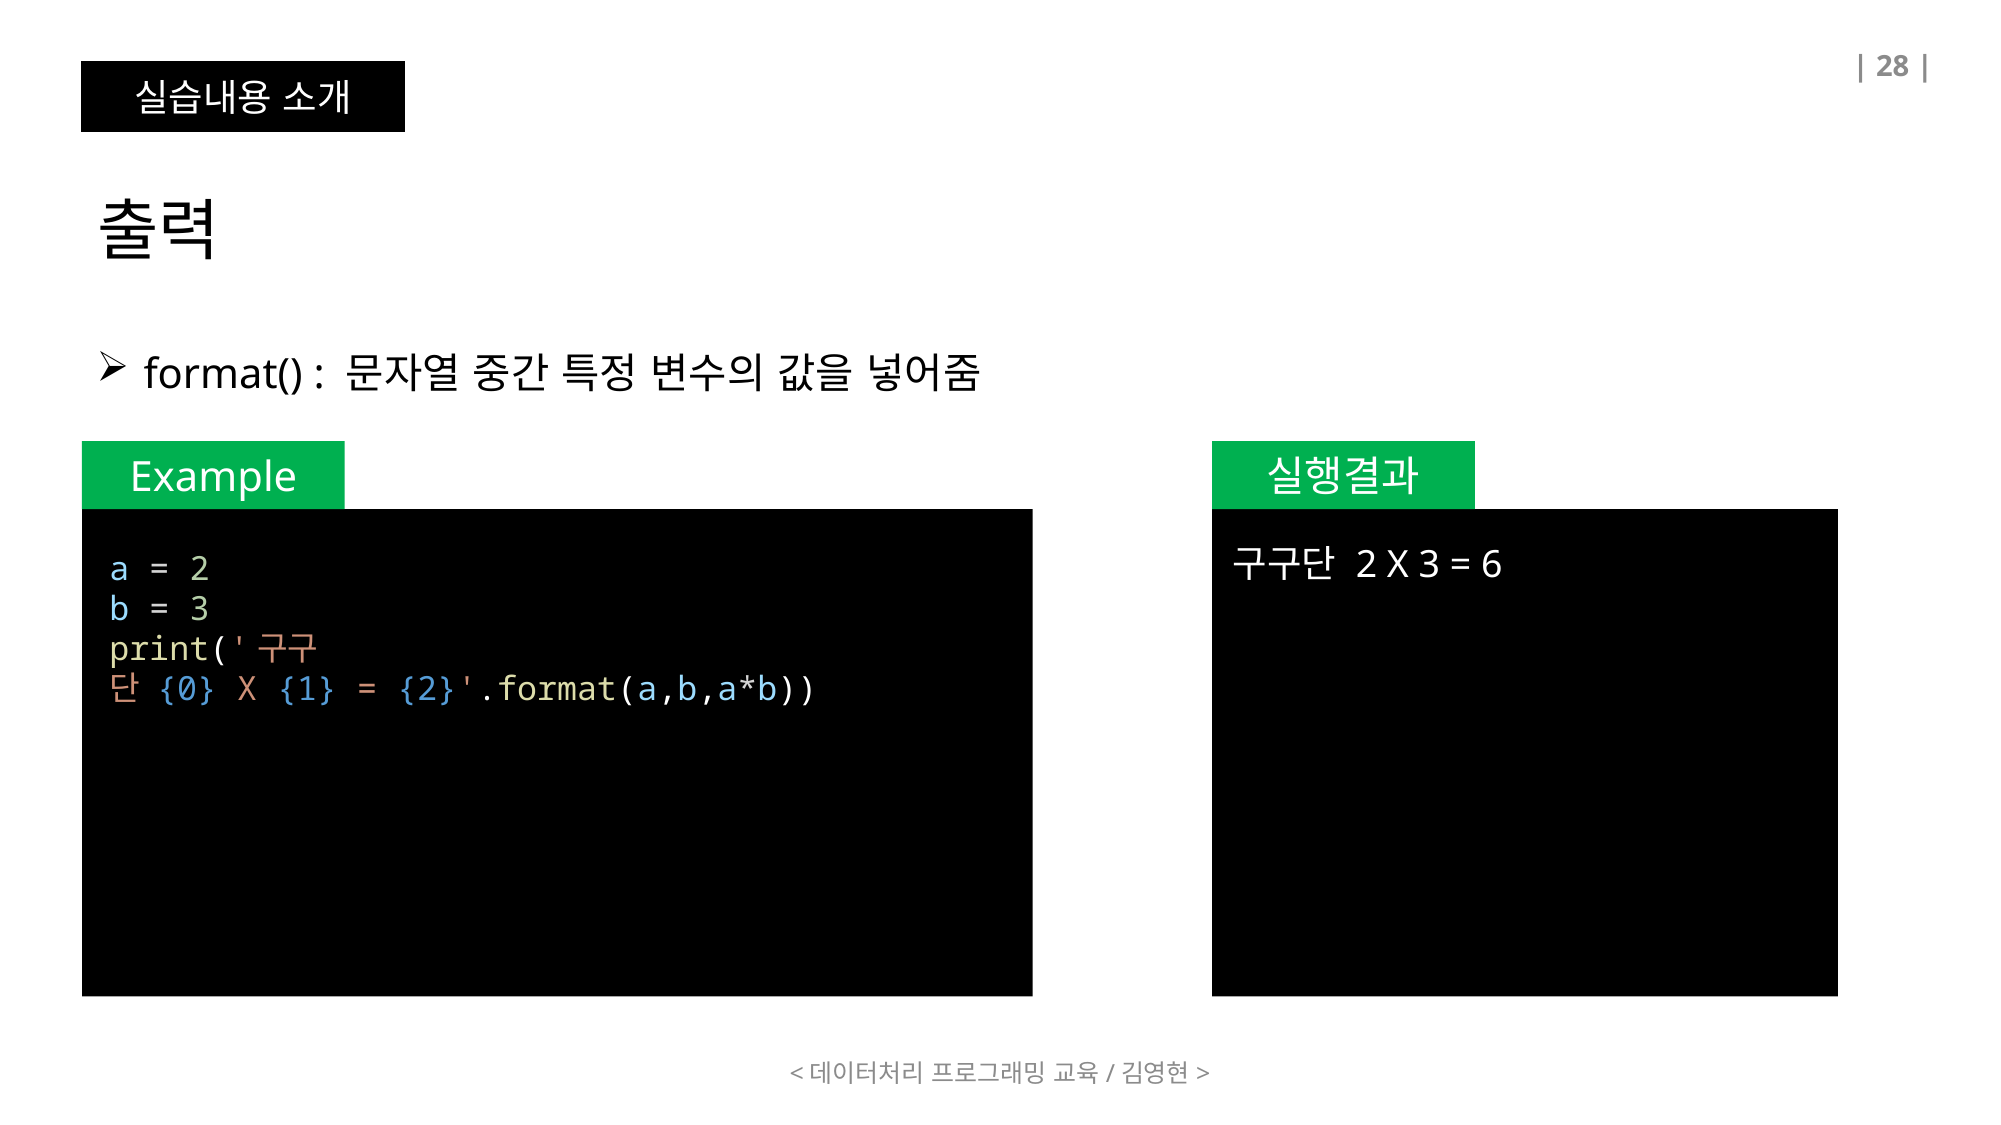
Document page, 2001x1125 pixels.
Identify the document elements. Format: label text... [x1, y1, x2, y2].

text_box [1211, 508, 1839, 997]
text_box format() : 문자열 중간 특정 변수의 값을 넣어줌 [81, 289, 1833, 404]
footer <데이터처리 프로그래밍 교육/김영현> [662, 1042, 1338, 1103]
slide_number | 28 | [1497, 37, 1948, 98]
text_box [81, 508, 1034, 997]
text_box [81, 61, 1543, 276]
text_box a = 2 b = 3 print('구구단 {0} X {1} = {2}'.format(a,b,a*b)) [94, 539, 1033, 715]
text_box 구구단 2 X 3 = 6 [1218, 532, 1778, 592]
text_box Example [81, 441, 345, 510]
text_box 실행결과 [1212, 441, 1475, 510]
